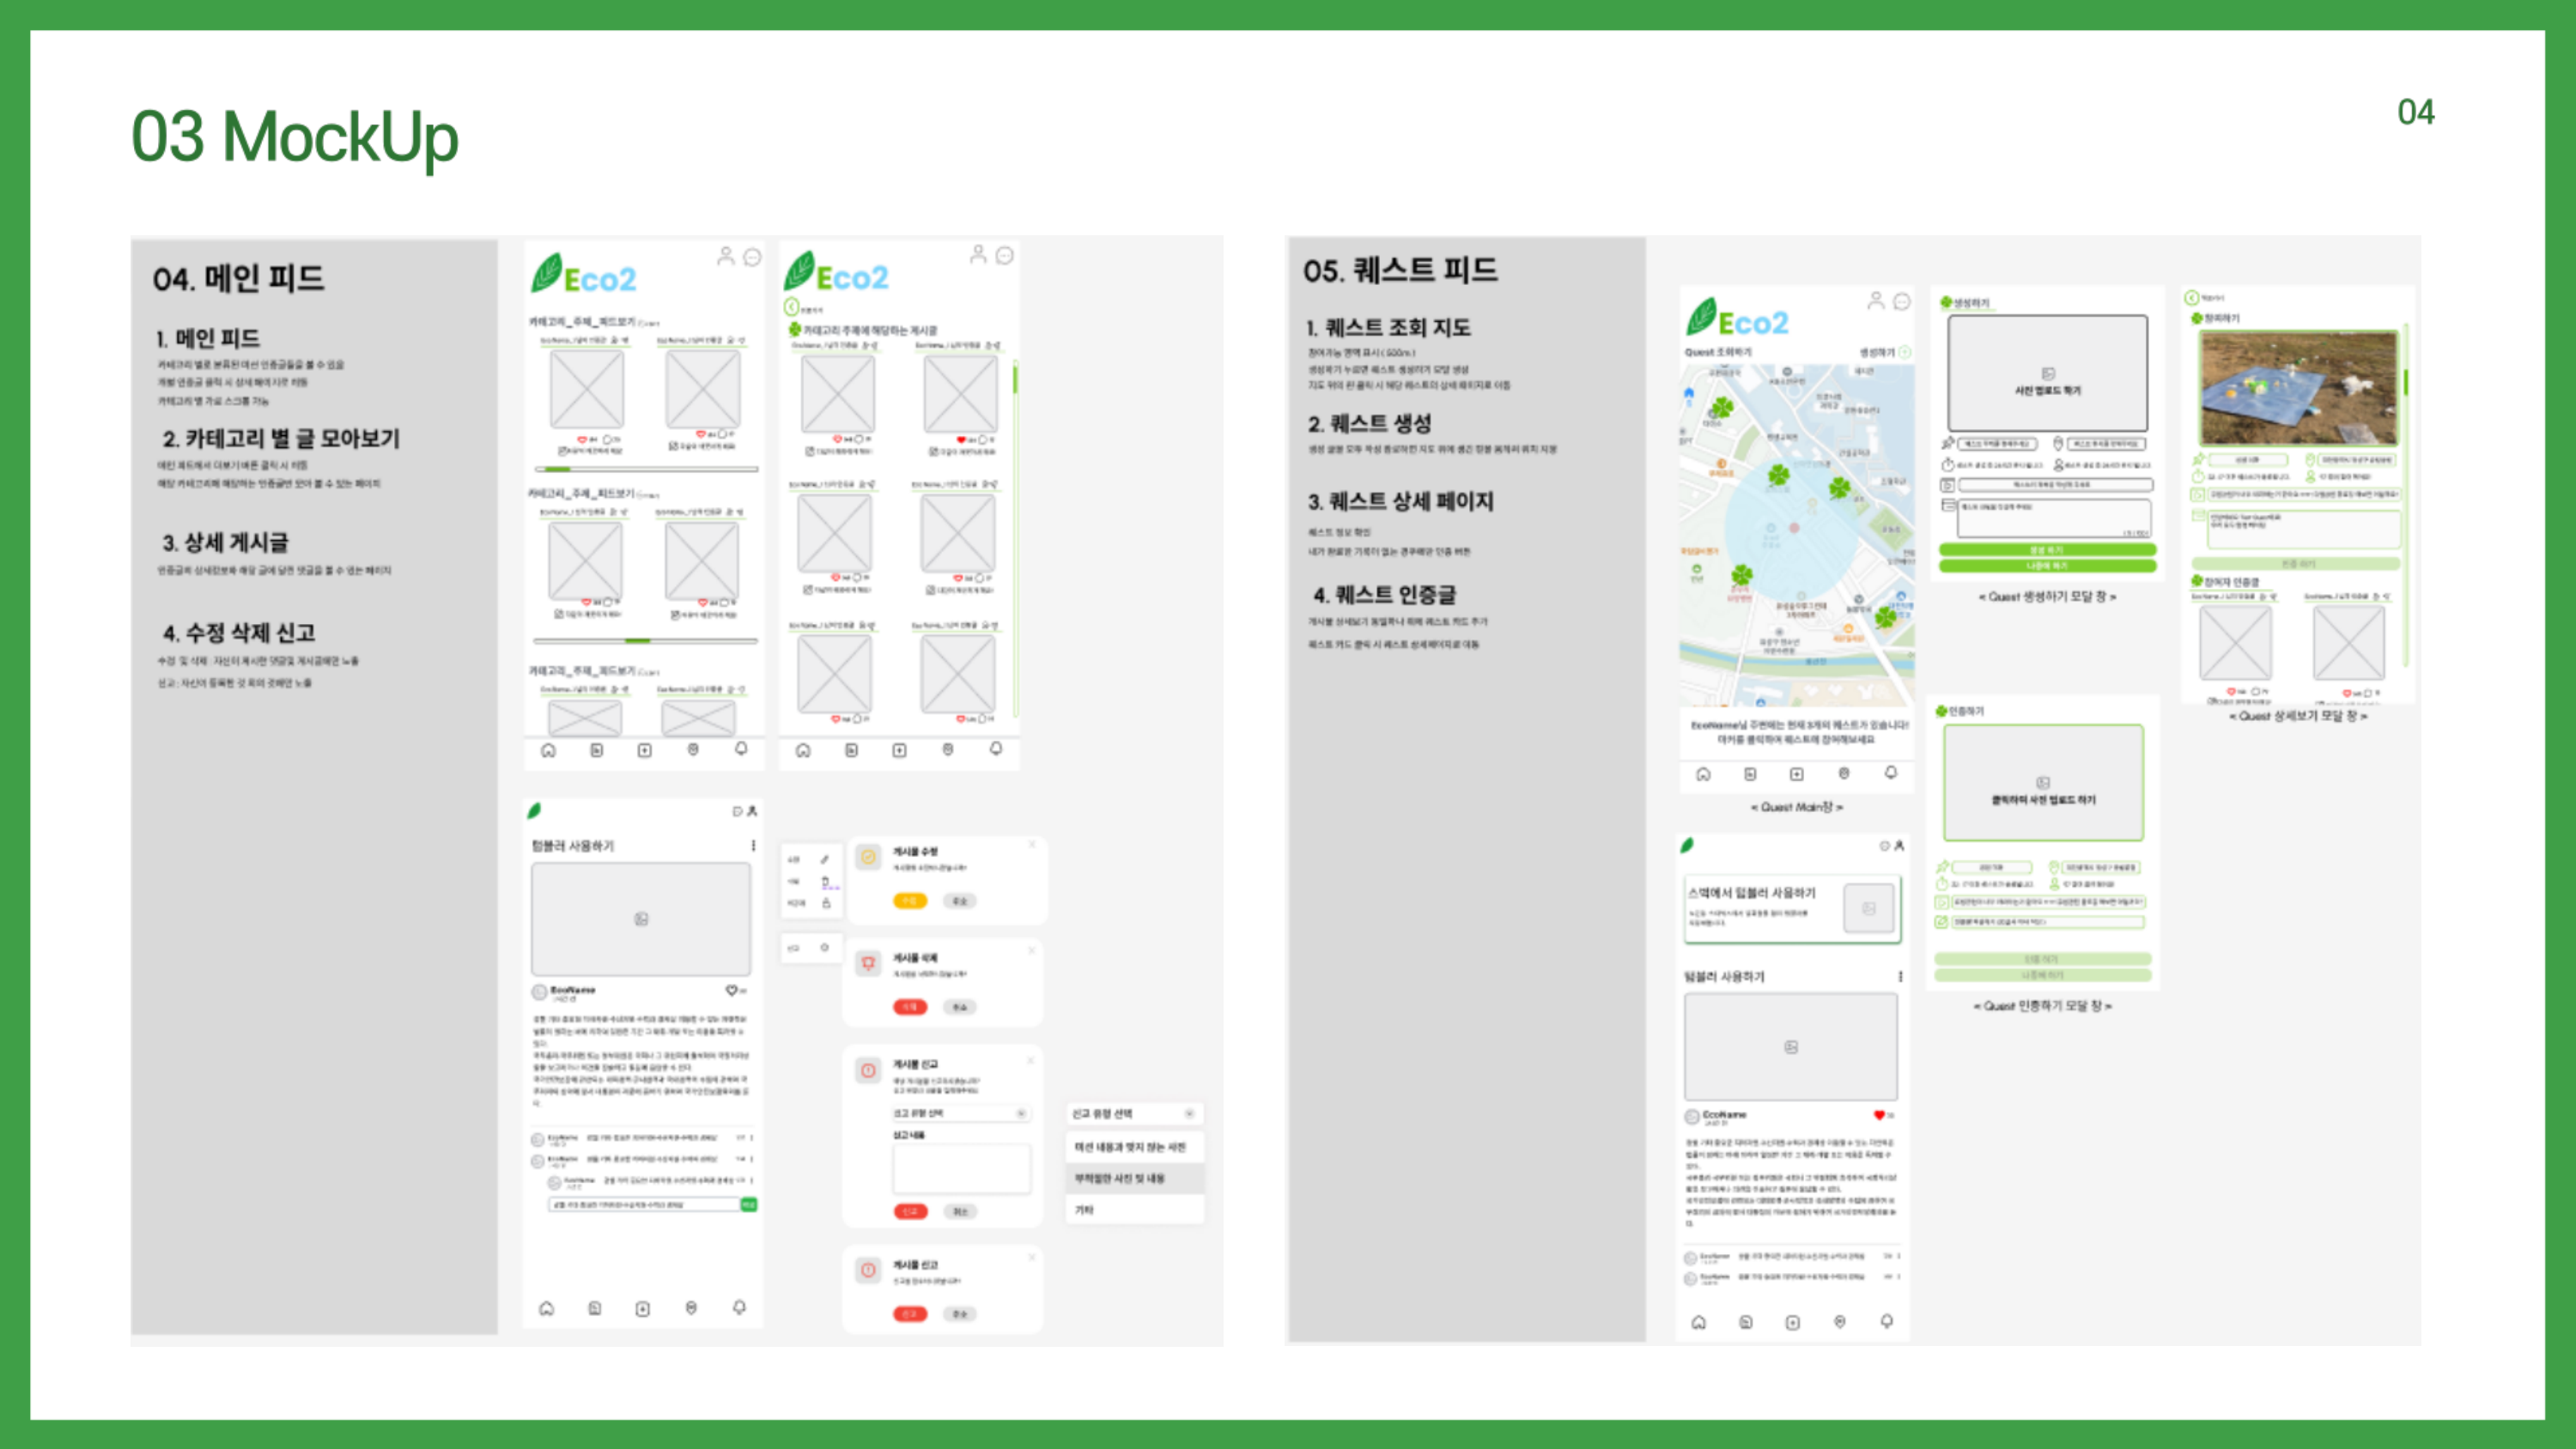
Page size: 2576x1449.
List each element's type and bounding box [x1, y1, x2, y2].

picture [120, 81, 489, 207]
text_box [131, 235, 1224, 1347]
text_box [0, 0, 2576, 1449]
picture [2342, 84, 2451, 151]
text_box [1285, 235, 2422, 1346]
